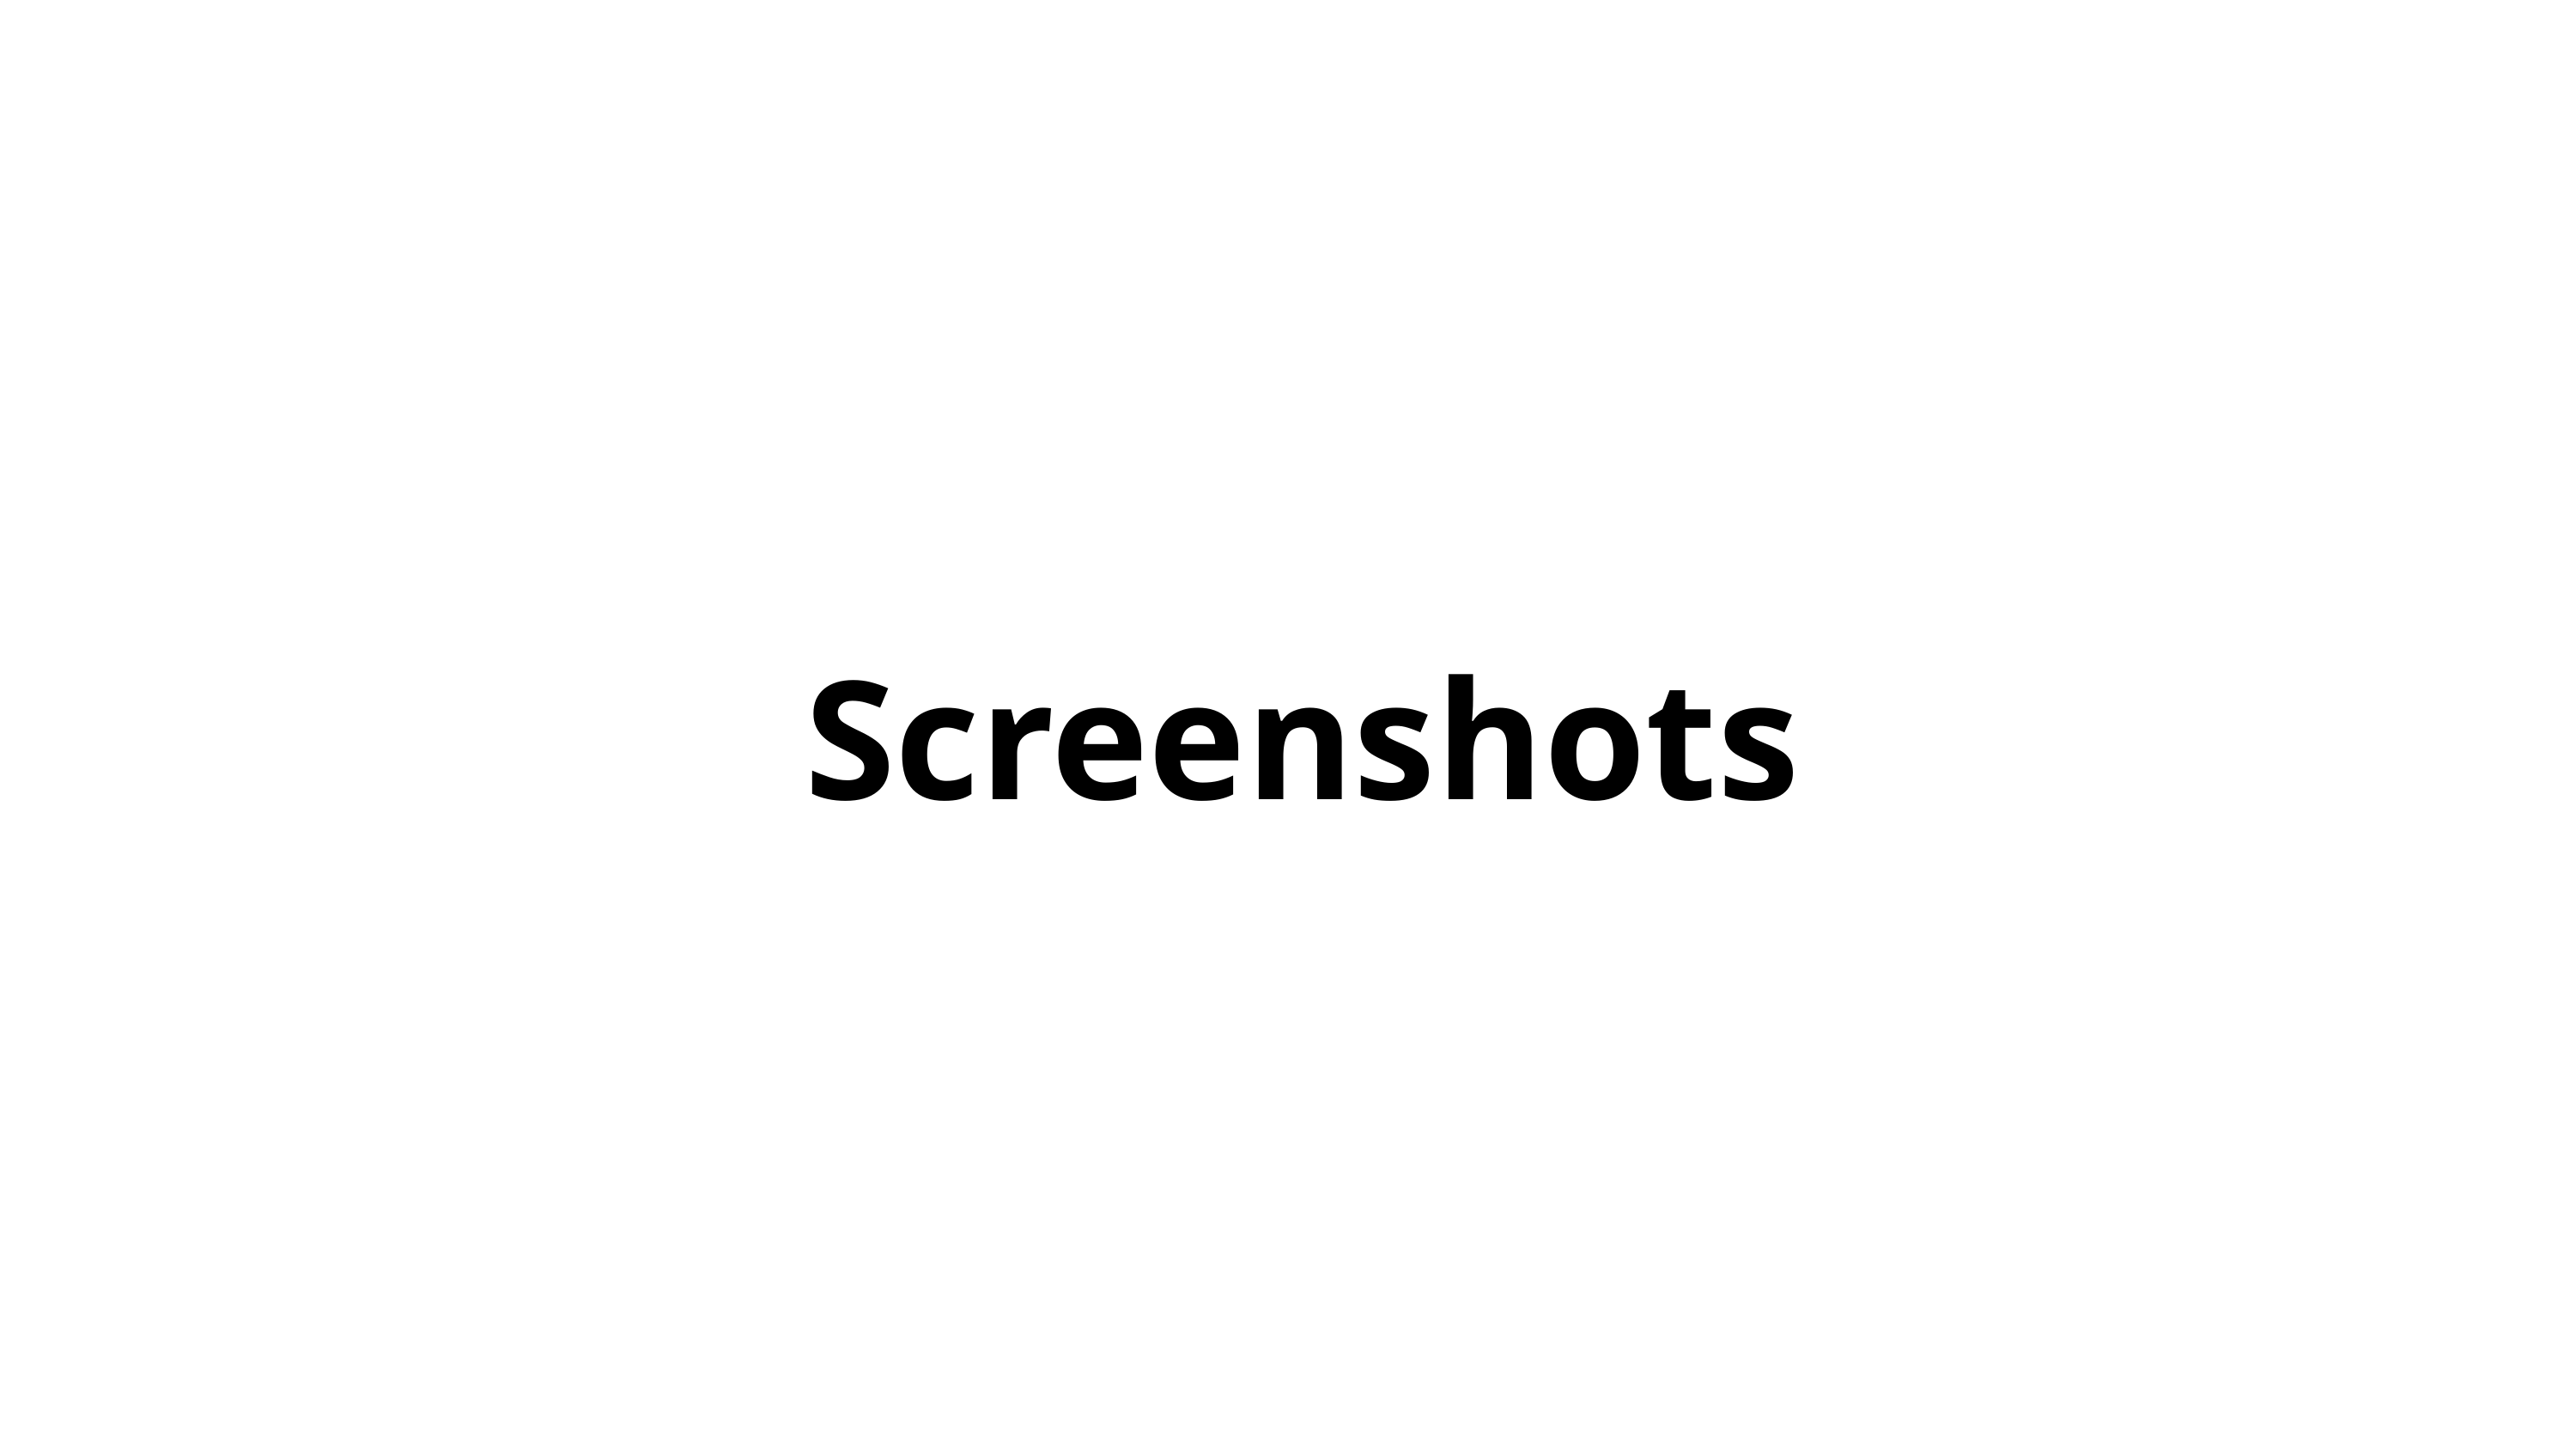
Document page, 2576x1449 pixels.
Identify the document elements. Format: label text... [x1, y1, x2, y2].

text_box Screenshots [790, 602, 1814, 833]
